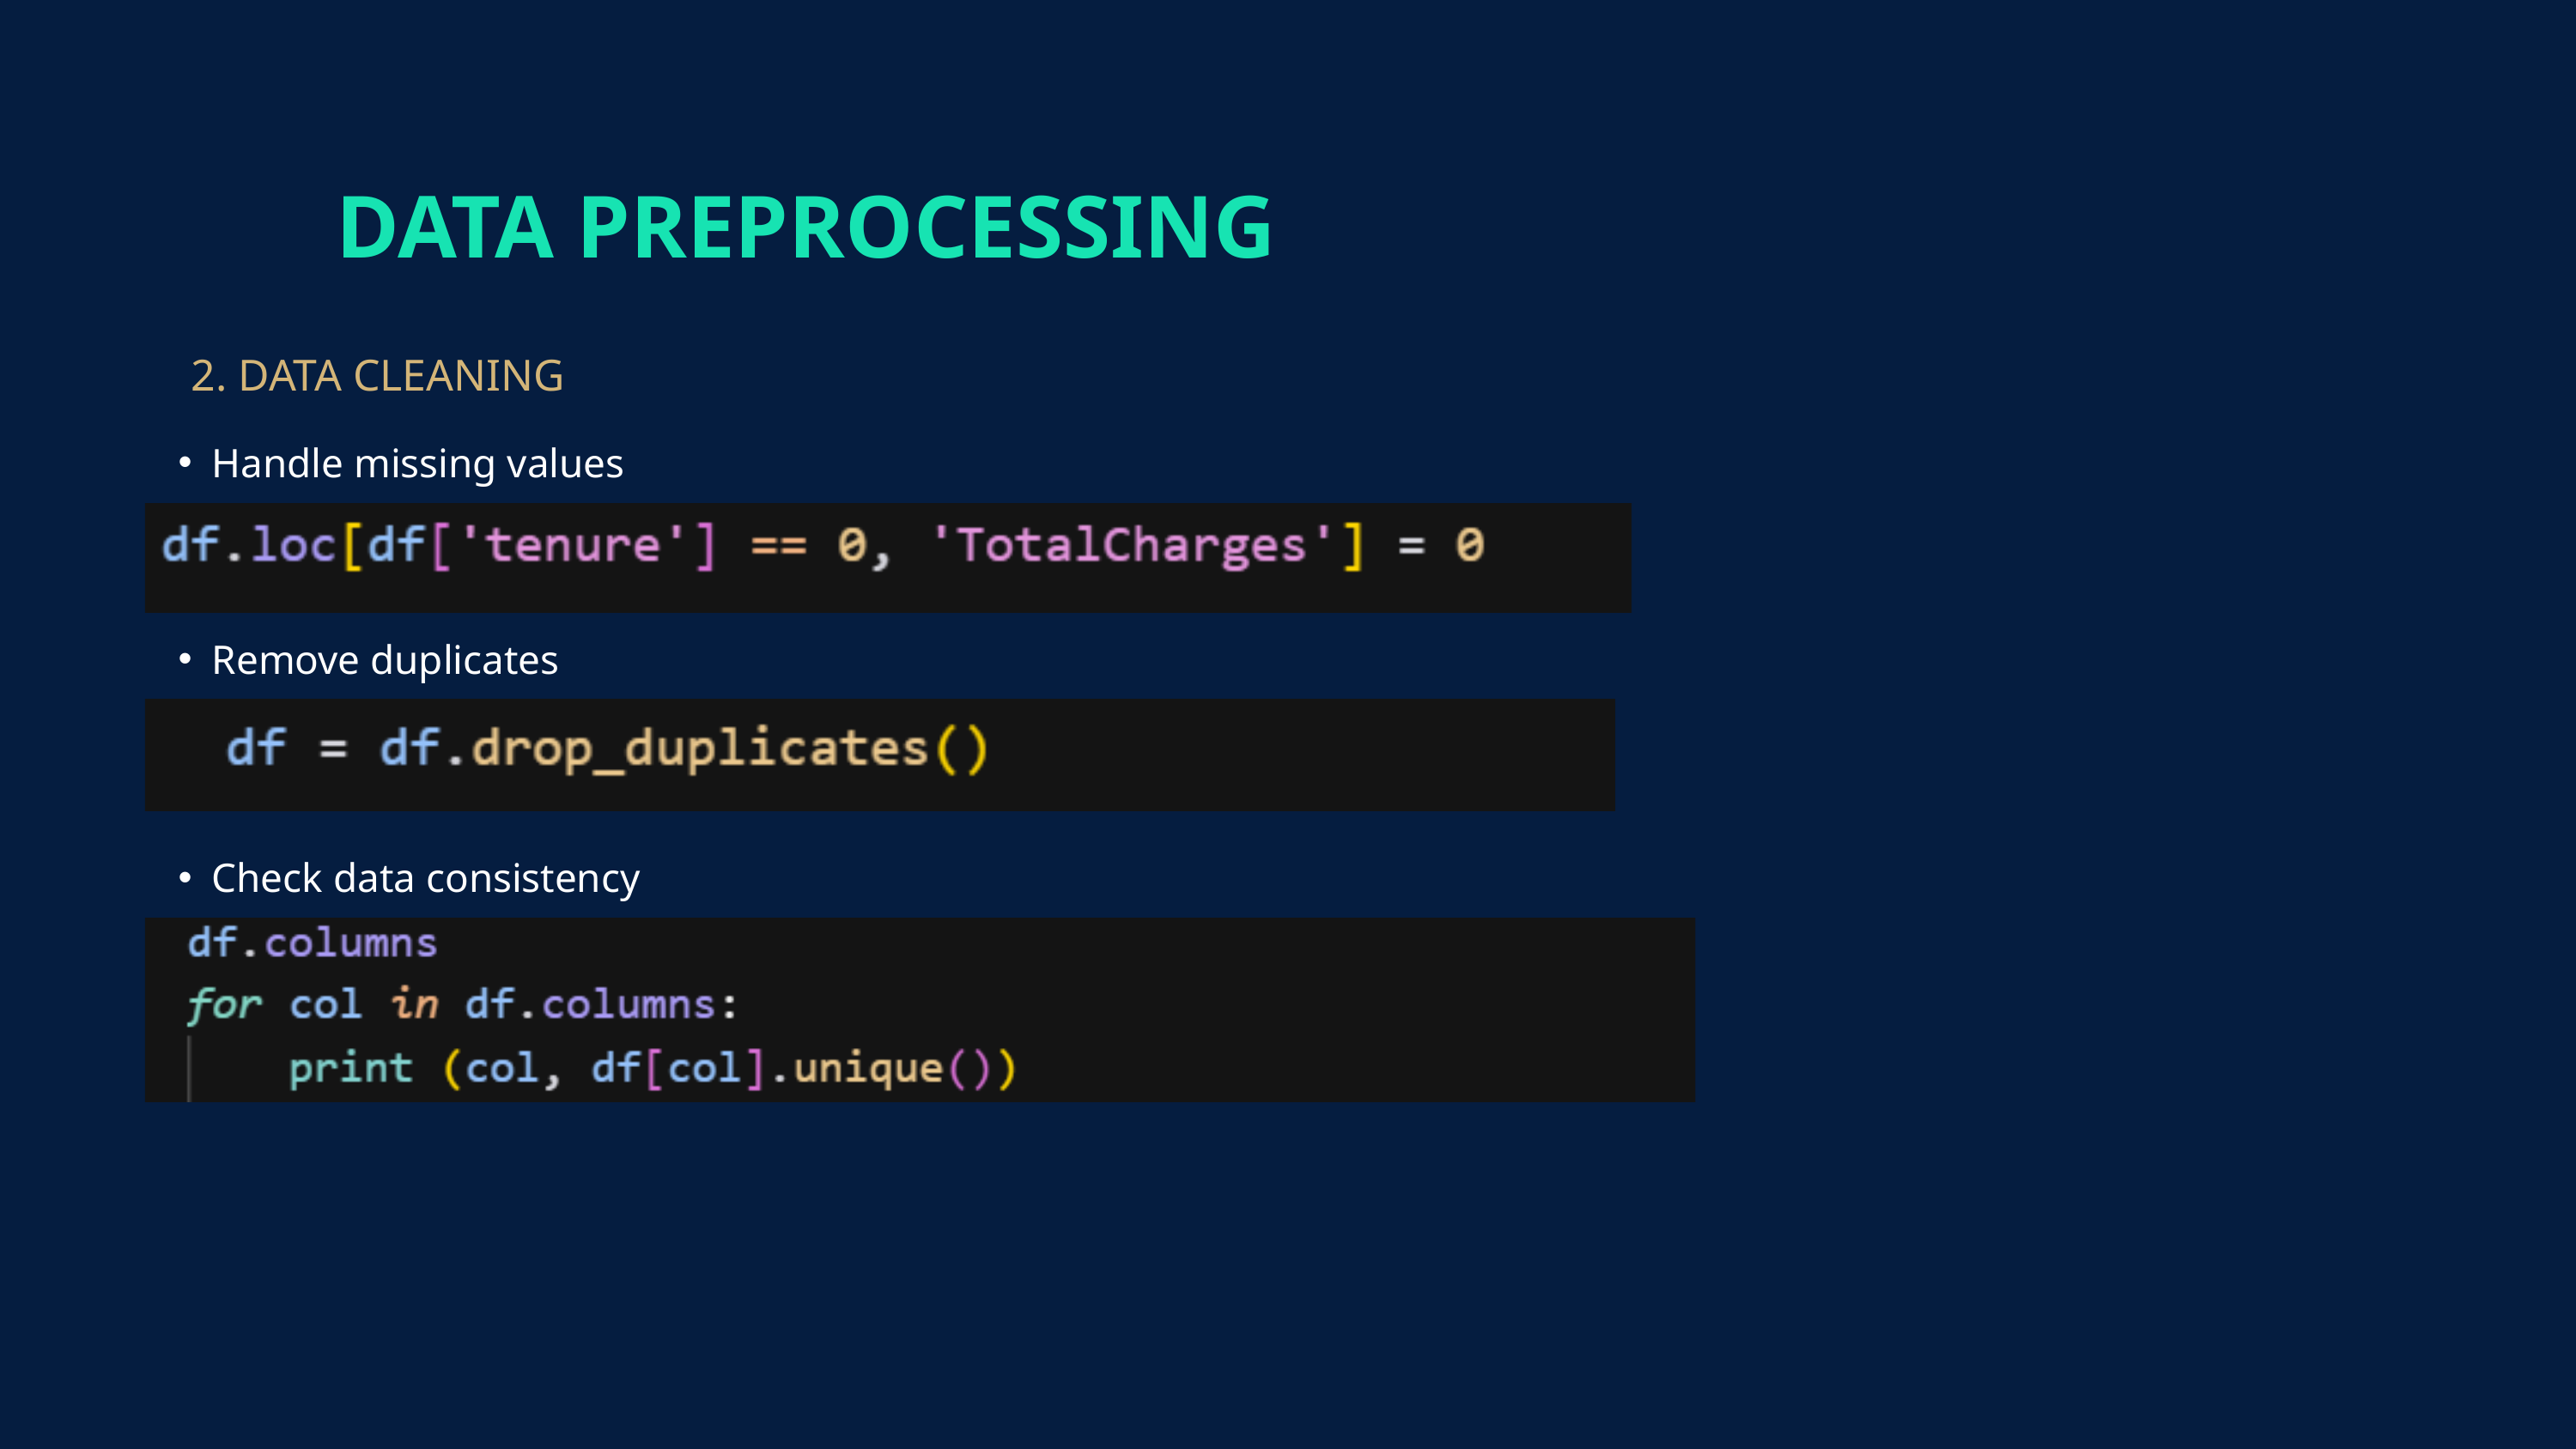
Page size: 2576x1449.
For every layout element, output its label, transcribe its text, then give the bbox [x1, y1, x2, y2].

text_box 2. DATA CLEANING [191, 340, 578, 400]
text_box [144, 699, 1616, 812]
text_box Handle missing values [144, 431, 637, 486]
text_box Check data consistency [144, 846, 656, 900]
text_box [144, 503, 1632, 613]
text_box DATA PREPROCESSING [324, 155, 1289, 396]
text_box Remove duplicates [144, 627, 567, 682]
text_box [144, 918, 1696, 1102]
